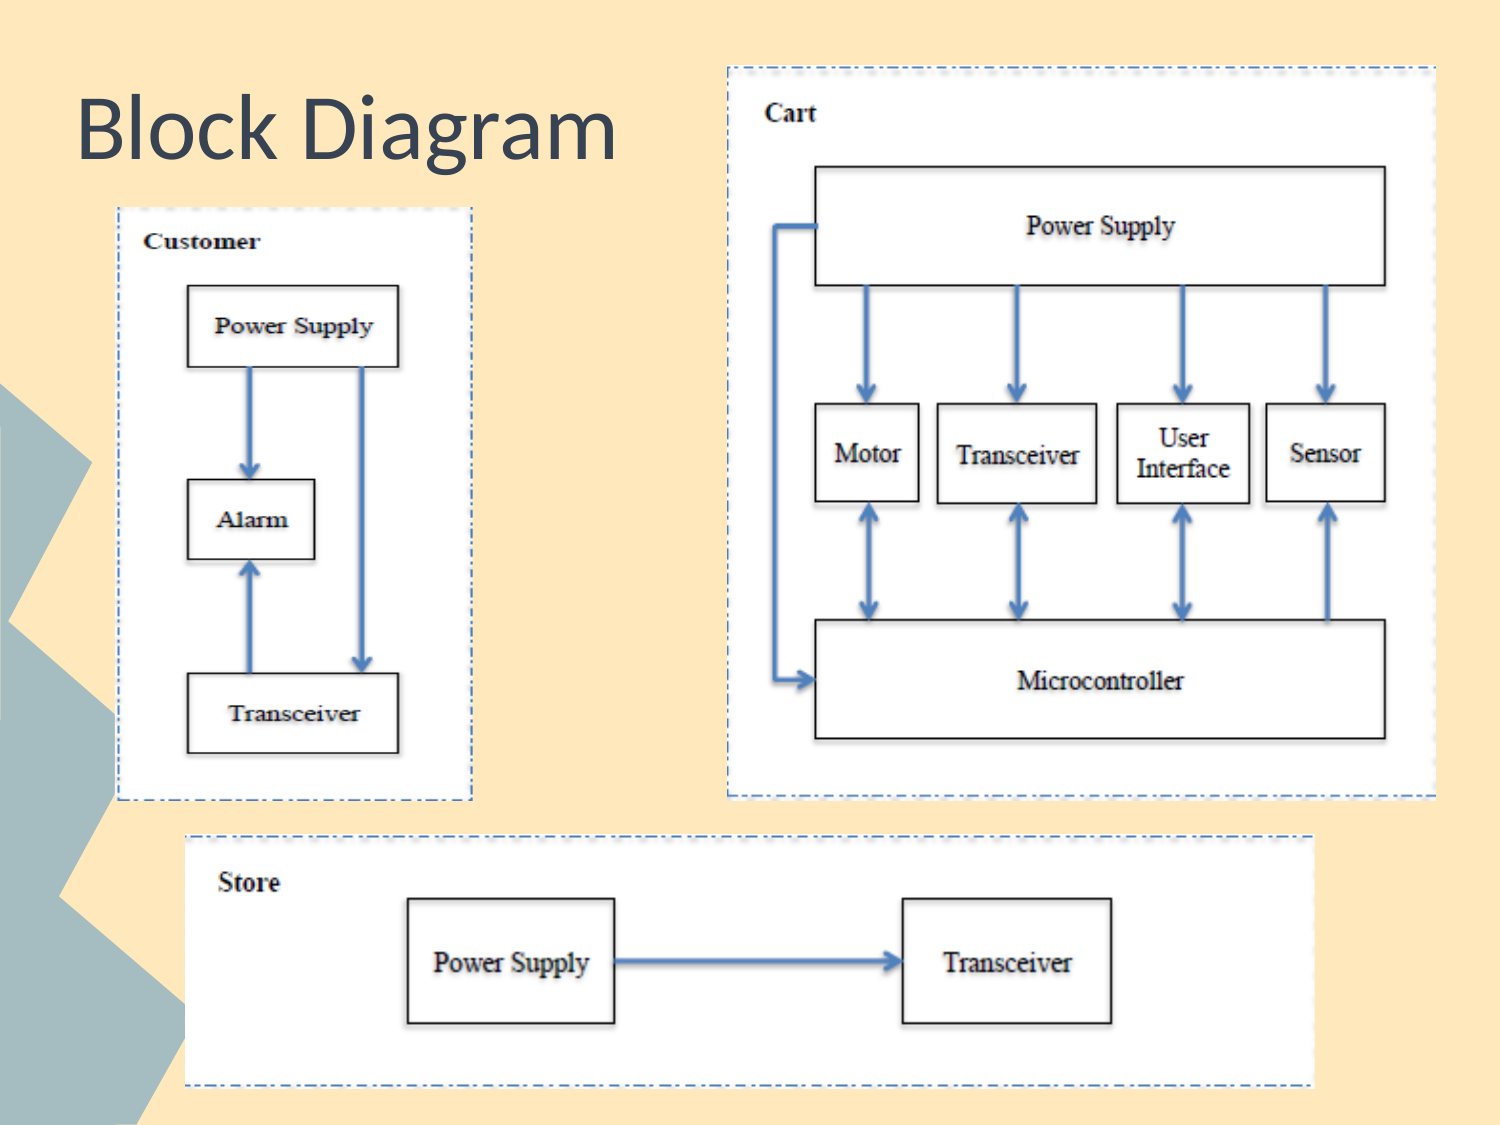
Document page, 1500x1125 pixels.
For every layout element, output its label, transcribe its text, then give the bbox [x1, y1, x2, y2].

text_box [114, 207, 473, 801]
text_box [727, 65, 1436, 801]
text_box [185, 834, 1315, 1089]
title Block Diagram [75, 0, 1425, 178]
